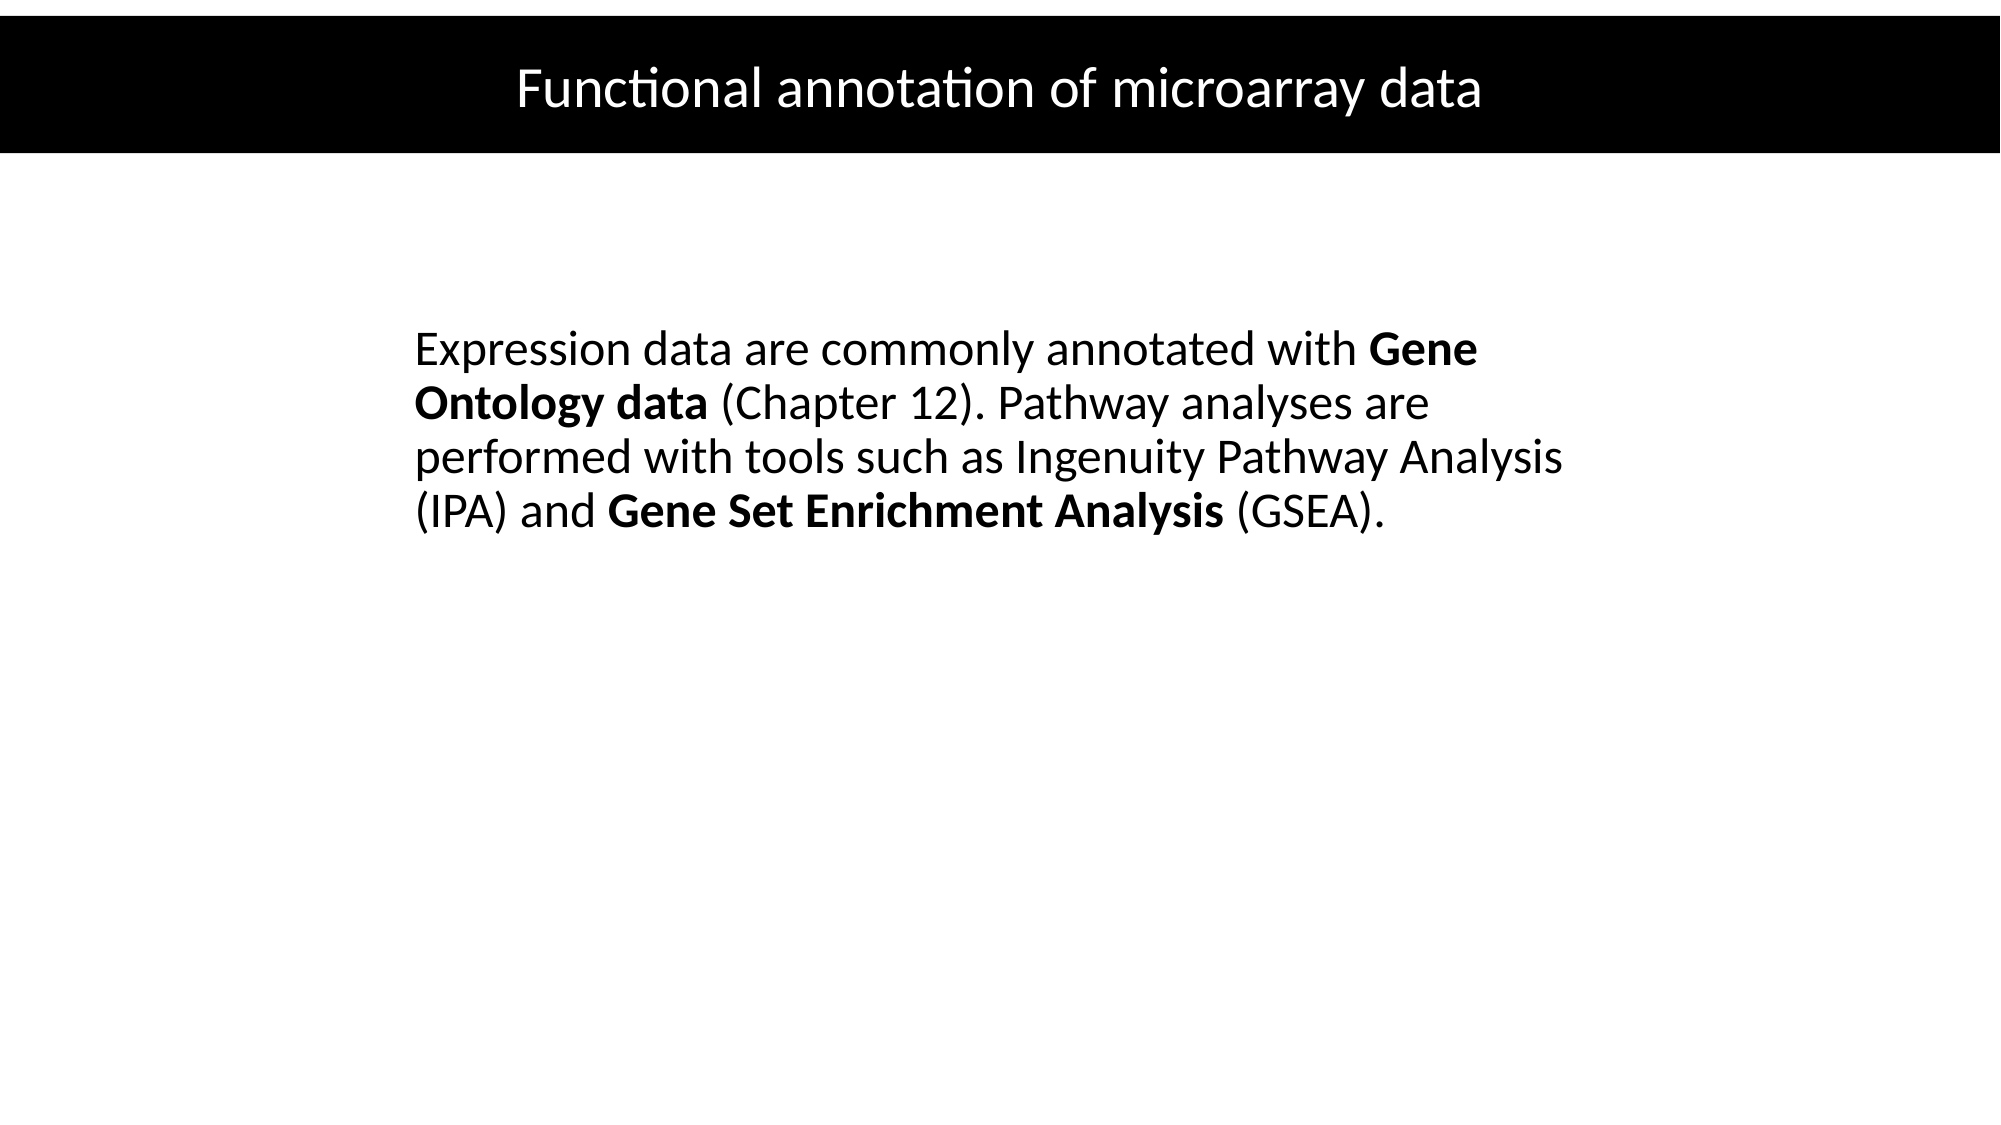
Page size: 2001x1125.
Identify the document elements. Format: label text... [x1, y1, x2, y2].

text_box Expression data are commonly annotated with Gene Ontology data (Chapter 12). Pathway analyses are performed with tools such as Ingenuity Pathway Analysis (IPA) and Gene Set Enrichment Analysis (GSEA). [399, 314, 1600, 600]
text_box Functional annotation of microarray data [474, 41, 1525, 127]
text_box [0, 15, 2000, 154]
